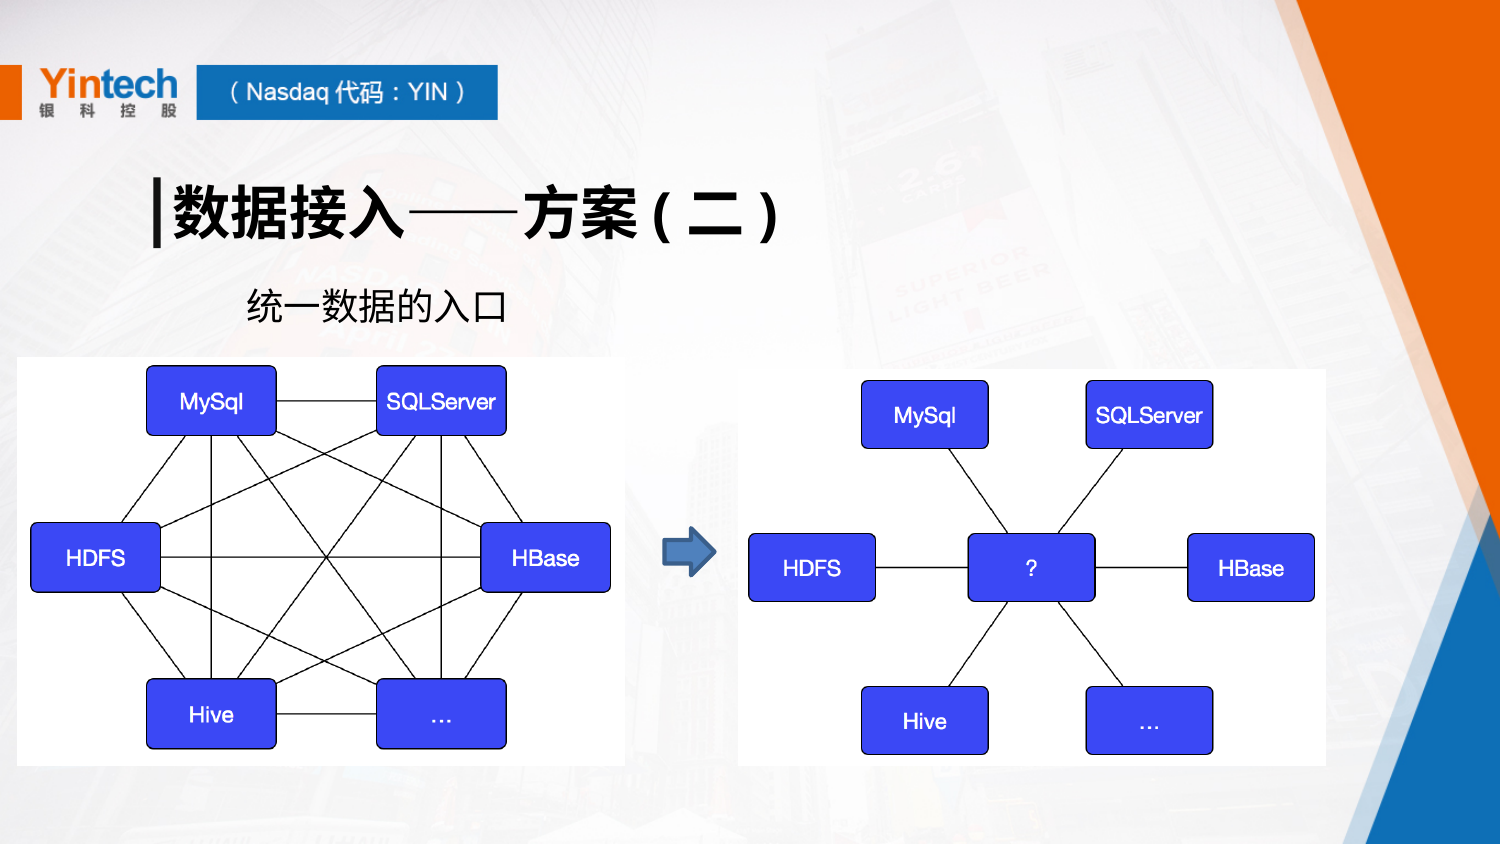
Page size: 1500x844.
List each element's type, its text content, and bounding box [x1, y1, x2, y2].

text_box [662, 526, 717, 578]
text_box 数据接入——方案(二) [157, 168, 793, 254]
text_box 统一数据的入口 [231, 275, 524, 336]
text_box [153, 177, 157, 249]
picture [0, 0, 1500, 844]
